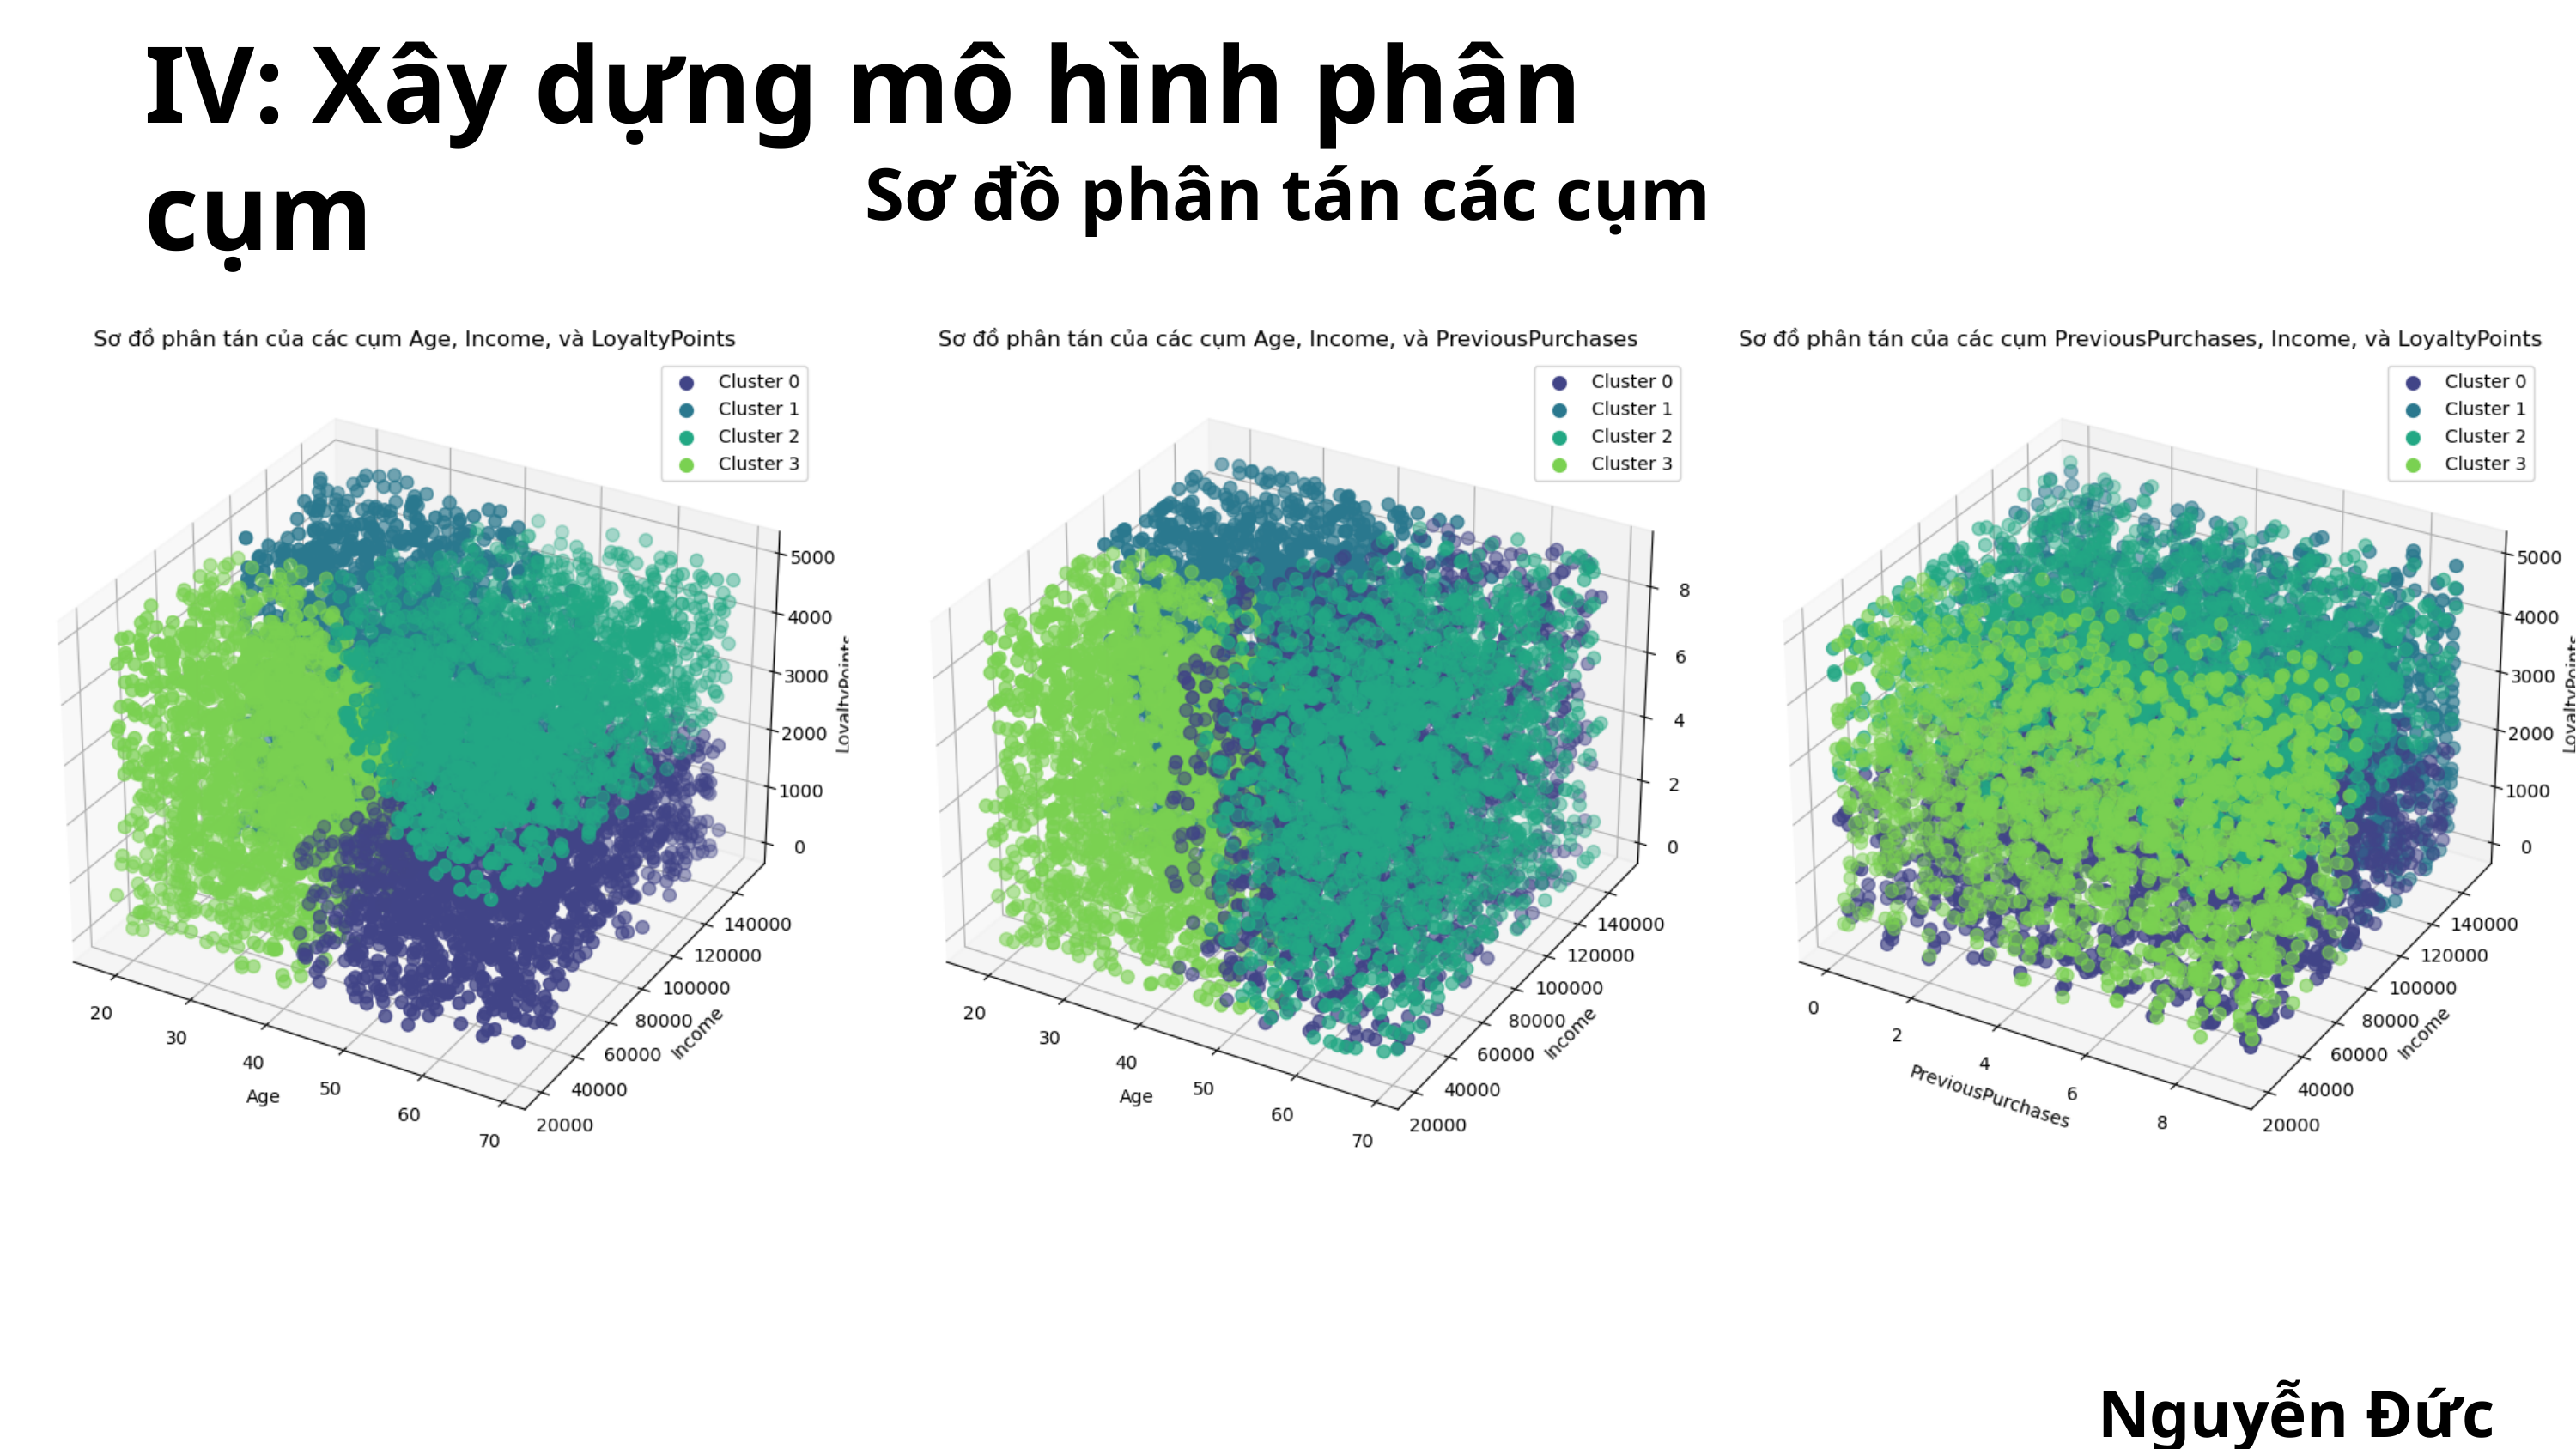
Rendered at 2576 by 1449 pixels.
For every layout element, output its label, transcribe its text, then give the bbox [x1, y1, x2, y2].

text_box [1726, 315, 2576, 1173]
text_box Sơ đồ phân tán các cụm [610, 134, 1966, 234]
text_box [873, 315, 1703, 1173]
text_box Nguyễn Đức Thắng [2017, 1361, 2576, 1449]
text_box IV: Xây dựng mô hình phân cụm [144, 17, 1656, 272]
text_box [0, 315, 849, 1173]
